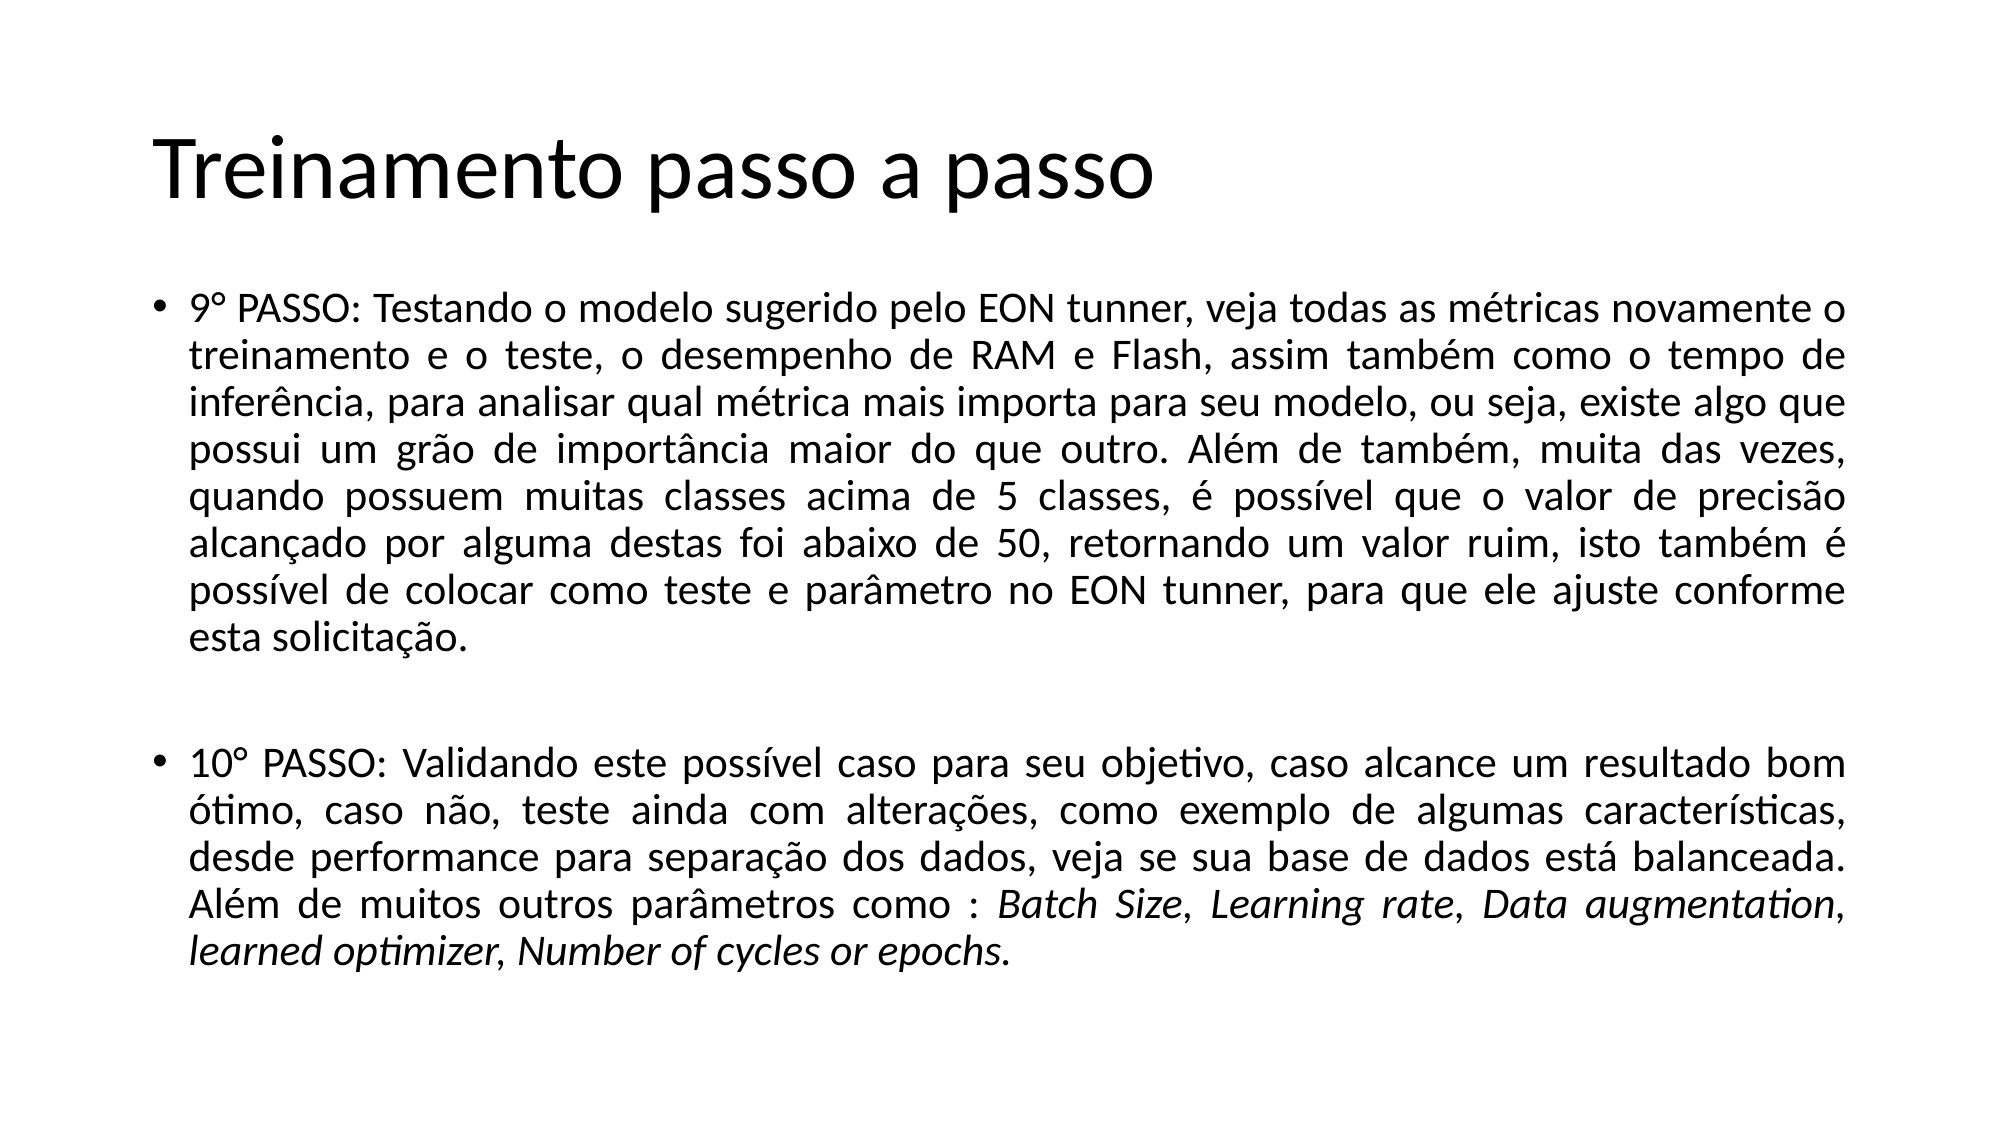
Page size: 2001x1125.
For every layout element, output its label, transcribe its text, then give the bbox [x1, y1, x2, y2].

list 9° PASSO: Testando o modelo sugerido pelo EON tunner, veja todas as métricas novamente o treinamento e o teste, o desempenho de RAM e Flash, assim também como o tempo de inferência, para analisar qual métrica mais importa para seu modelo, ou seja, existe algo que possui um grão de importância maior do que outro. Além de também, muita das vezes, quando possuem muitas classes acima de 5 classes, é possível que o valor de precisão alcançado por alguma destas foi abaixo de 50, retornando um valor ruim, isto também é possível de colocar como teste e parâmetro no EON tunner, para que ele ajuste conforme esta solicitação. 10° PASSO: Validando este possível caso para seu objetivo, caso alcance um resultado bom ótimo, caso não, teste ainda com alterações, como exemplo de algumas características, desde performance para separação dos dados, veja se sua base de dados está balanceada. Além de muitos outros parâmetros como : Batch Size, Learning rate, Data augmentation, learned optimizer, Number of cycles or epochs. [137, 277, 1863, 992]
title Treinamento passo a passo [137, 59, 1863, 277]
